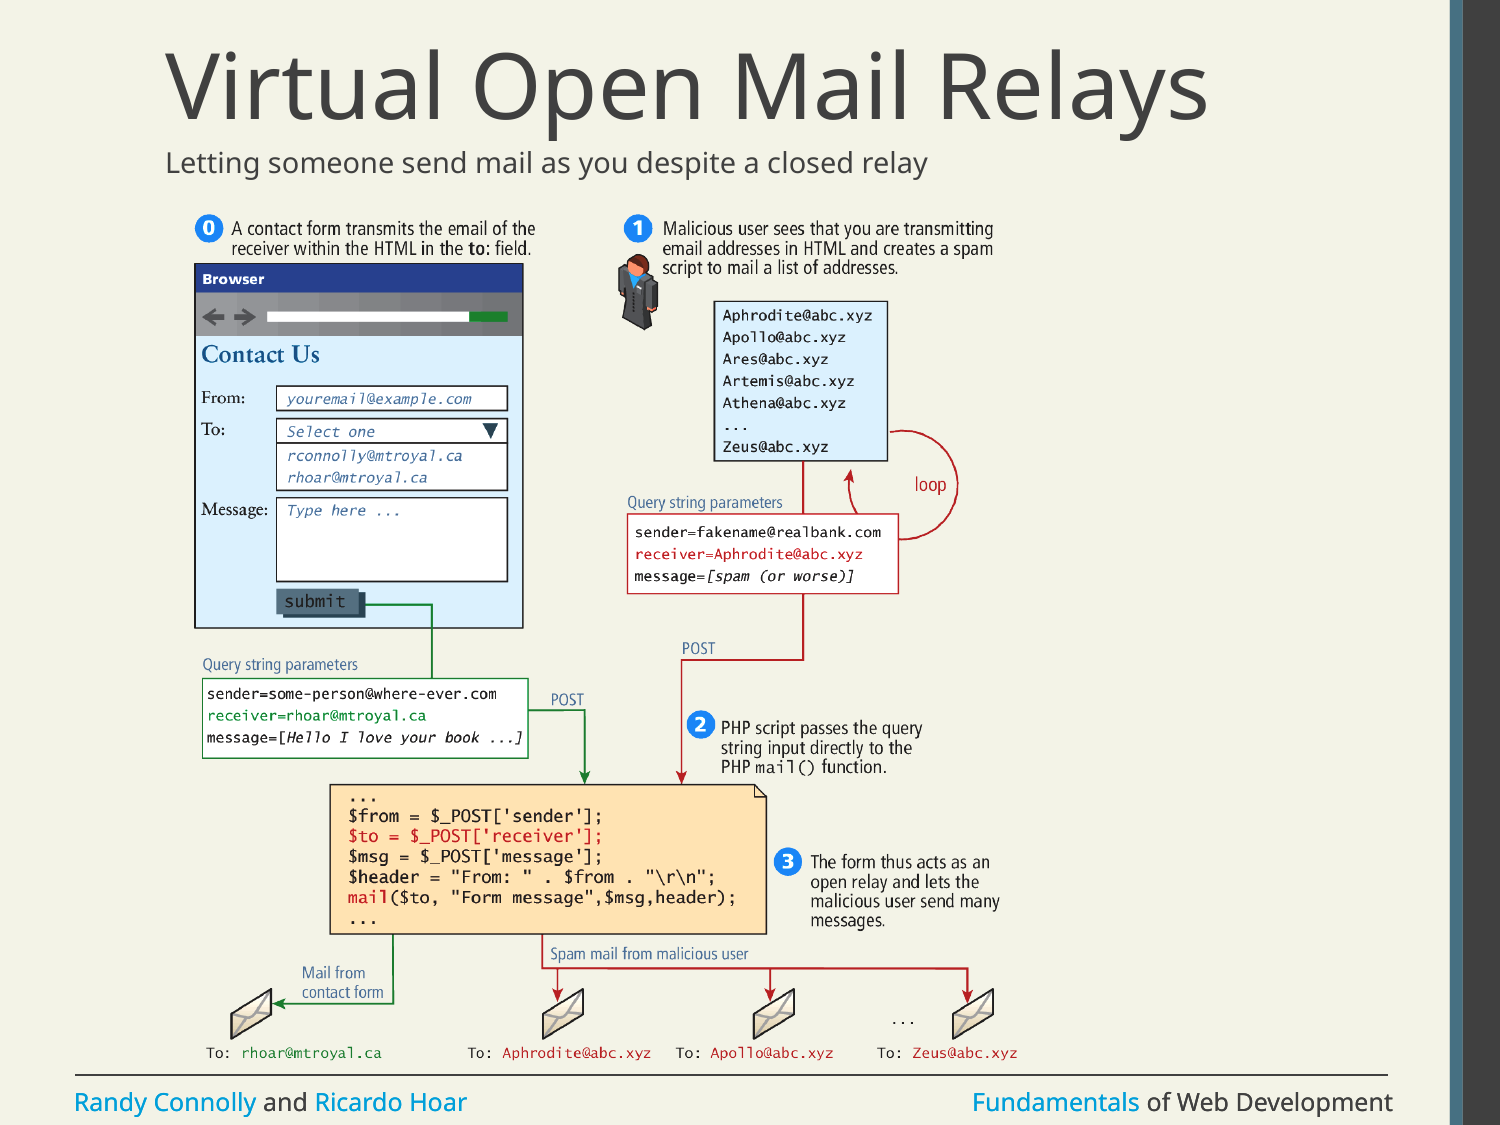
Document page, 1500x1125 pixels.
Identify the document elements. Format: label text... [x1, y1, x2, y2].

list Letting someone send mail as you despite a closed relay [150, 137, 1200, 188]
title Virtual Open Mail Relays [150, 20, 1425, 188]
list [5, 212, 1207, 1062]
